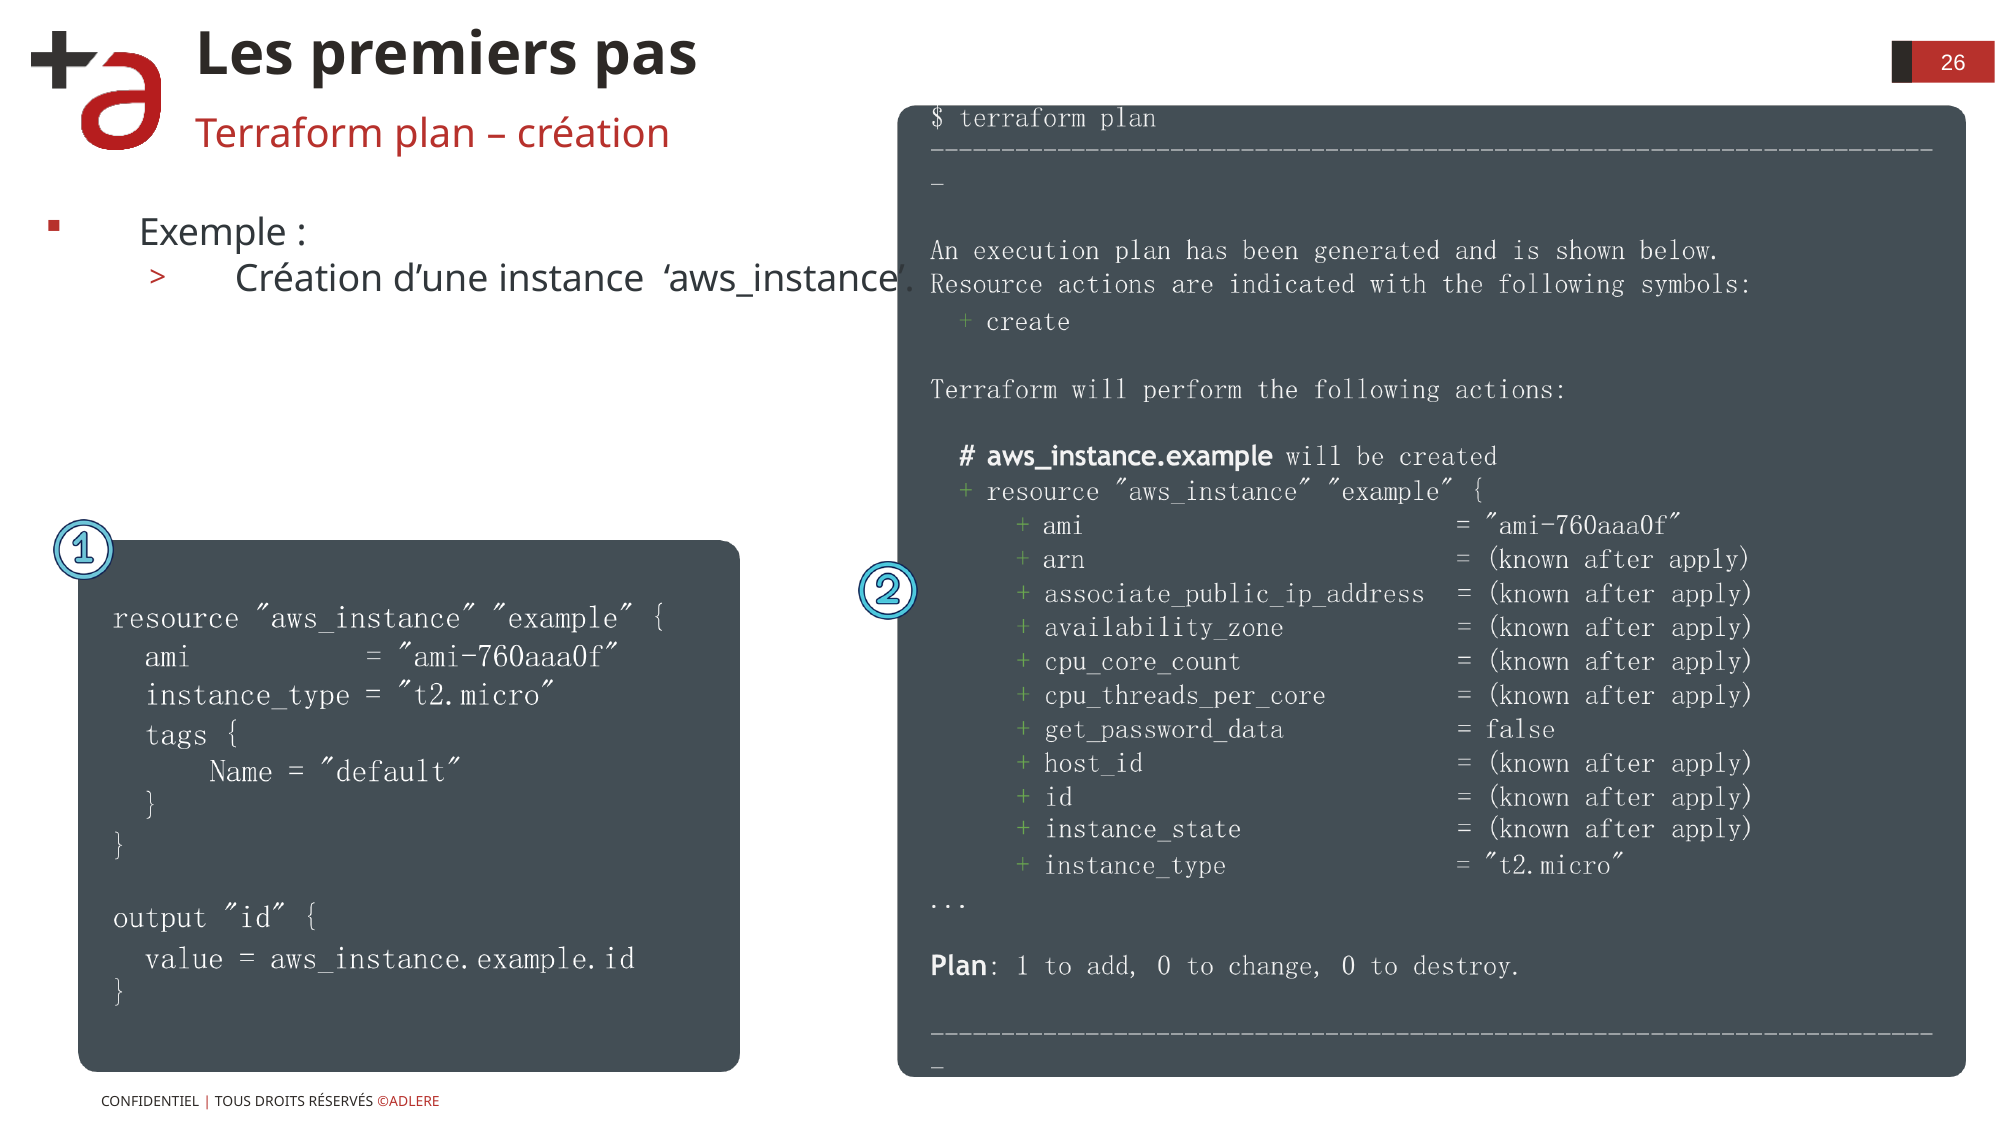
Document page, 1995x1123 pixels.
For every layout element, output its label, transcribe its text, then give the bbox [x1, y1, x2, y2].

slide_number 26 [1912, 41, 1995, 82]
picture [53, 519, 740, 1072]
picture [858, 88, 1966, 1099]
picture [31, 31, 161, 150]
text_box Exemple : Création d’une instance ‘aws_instance’. [28, 200, 858, 306]
title Les premiers pas [180, 23, 1838, 95]
subtitle Terraform plan – création [180, 100, 858, 172]
